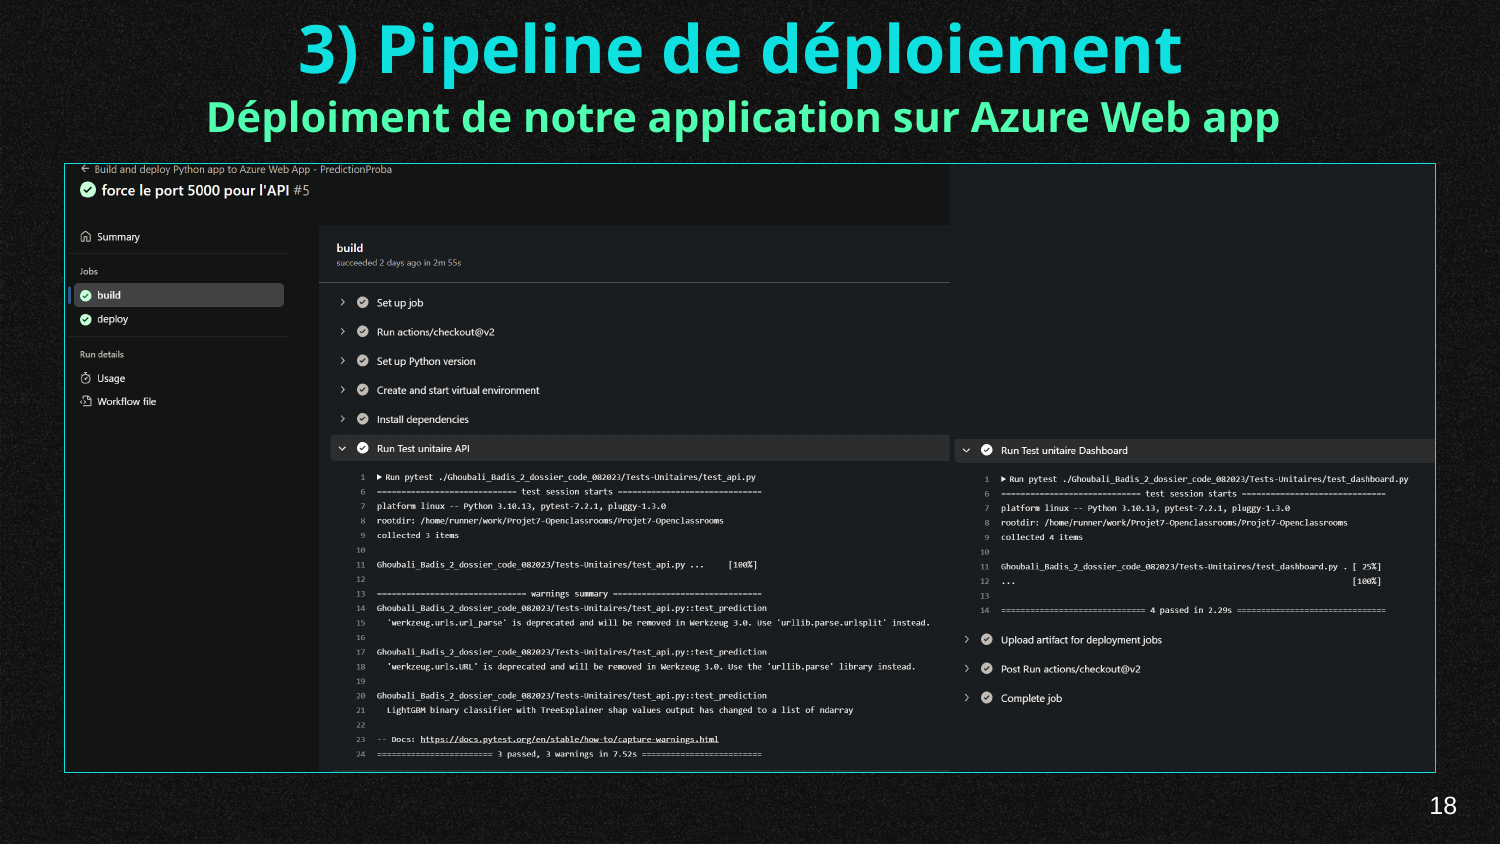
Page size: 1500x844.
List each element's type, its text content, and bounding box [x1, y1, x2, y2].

text_box [29, 146, 1471, 445]
picture [64, 162, 1436, 773]
text_box 3) Pipeline de déploiement [0, 0, 1500, 113]
text_box Déploiment de notre application sur Azure Web app [0, 75, 1499, 154]
